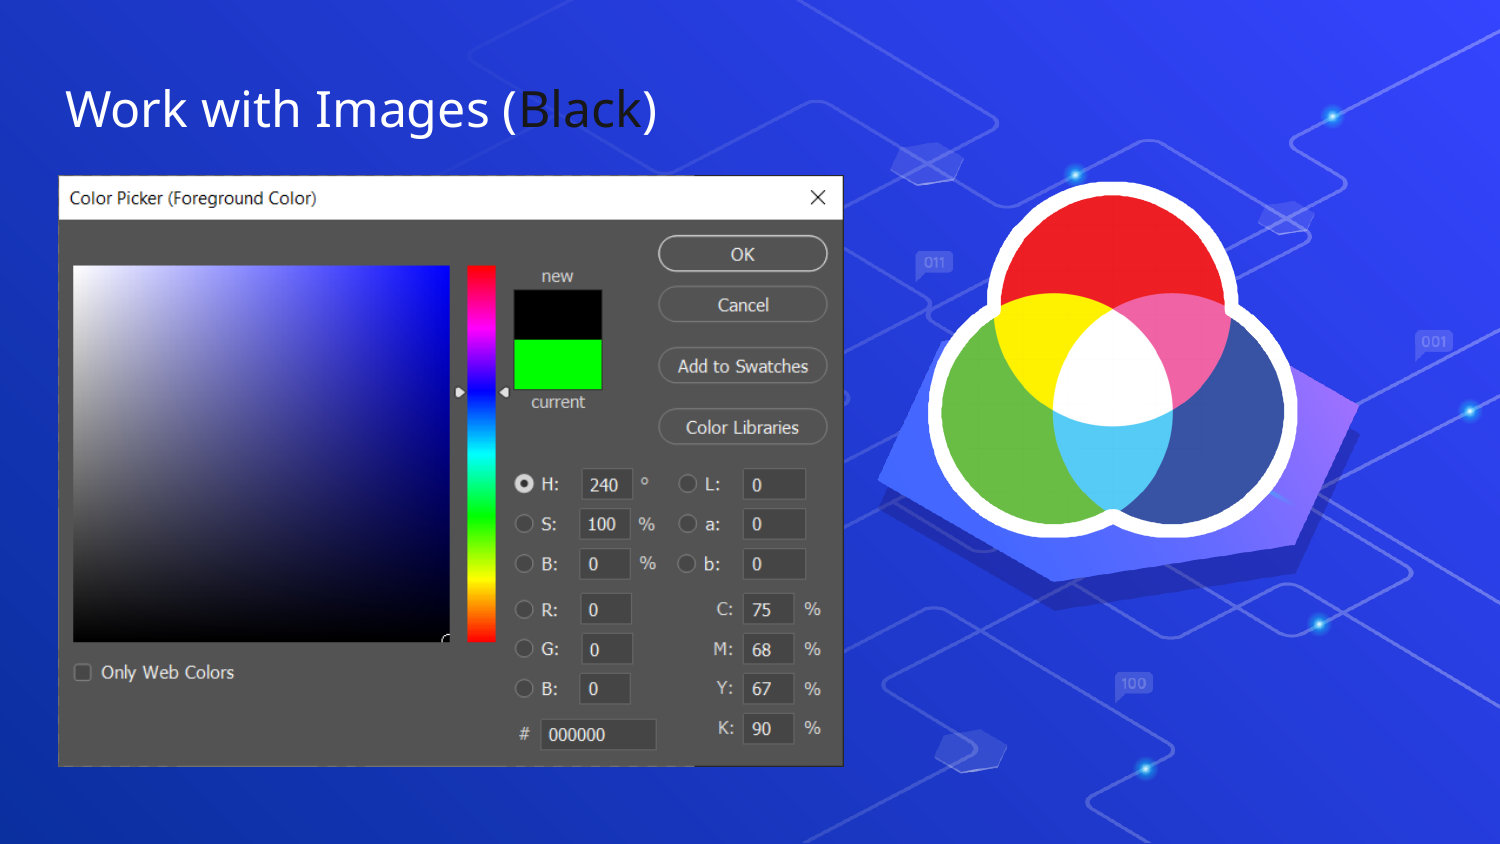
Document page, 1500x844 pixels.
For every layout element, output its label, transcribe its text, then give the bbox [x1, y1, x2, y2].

picture [0, 0, 1500, 844]
title Work with Images (Black) [65, 0, 1070, 138]
